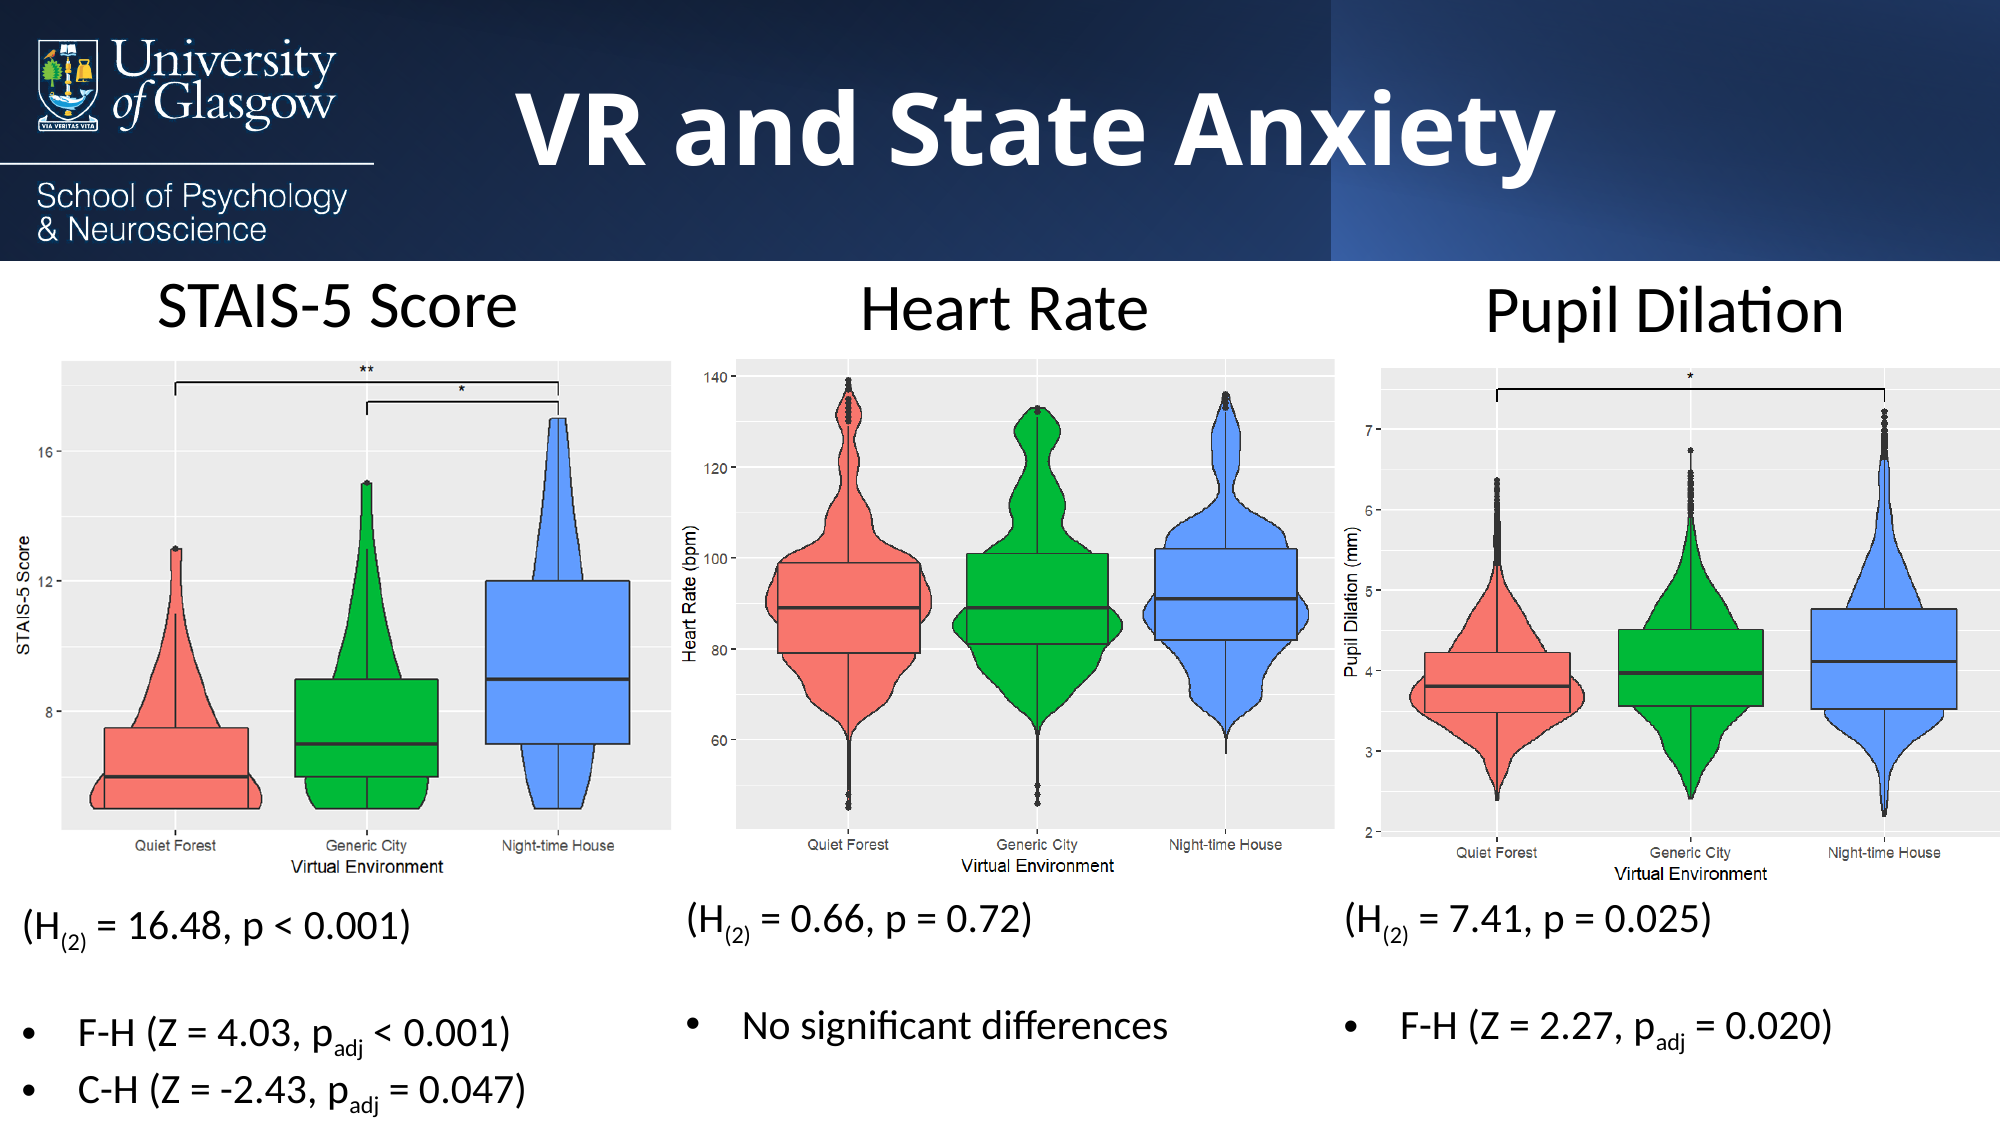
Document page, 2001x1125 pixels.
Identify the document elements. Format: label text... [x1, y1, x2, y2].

picture [6, 350, 2000, 891]
text_box (H(2) = 7.41, p = 0.025) F-H (Z = 2.27, padj = 0.020) [1328, 883, 1993, 1063]
text_box [0, 262, 672, 1125]
title VR and State Anxiety [374, 48, 1849, 218]
picture [0, 1, 374, 261]
text_box (H(2) = 16.48, p < 0.001) F-H (Z = 4.03, padj < 0.001) C-H (Z = -2.43, padj = 0.047) [6, 890, 671, 1125]
text_box [1338, 263, 2000, 359]
text_box Pupil Dilation [1333, 258, 1998, 354]
text_box Heart Rate [672, 256, 1337, 350]
text_box STAIS-5 Score [6, 253, 671, 349]
text_box [671, 891, 2000, 1125]
text_box [74, 0, 2000, 263]
text_box (H(2) = 0.66, p = 0.72) No significant differences [670, 883, 1328, 1056]
